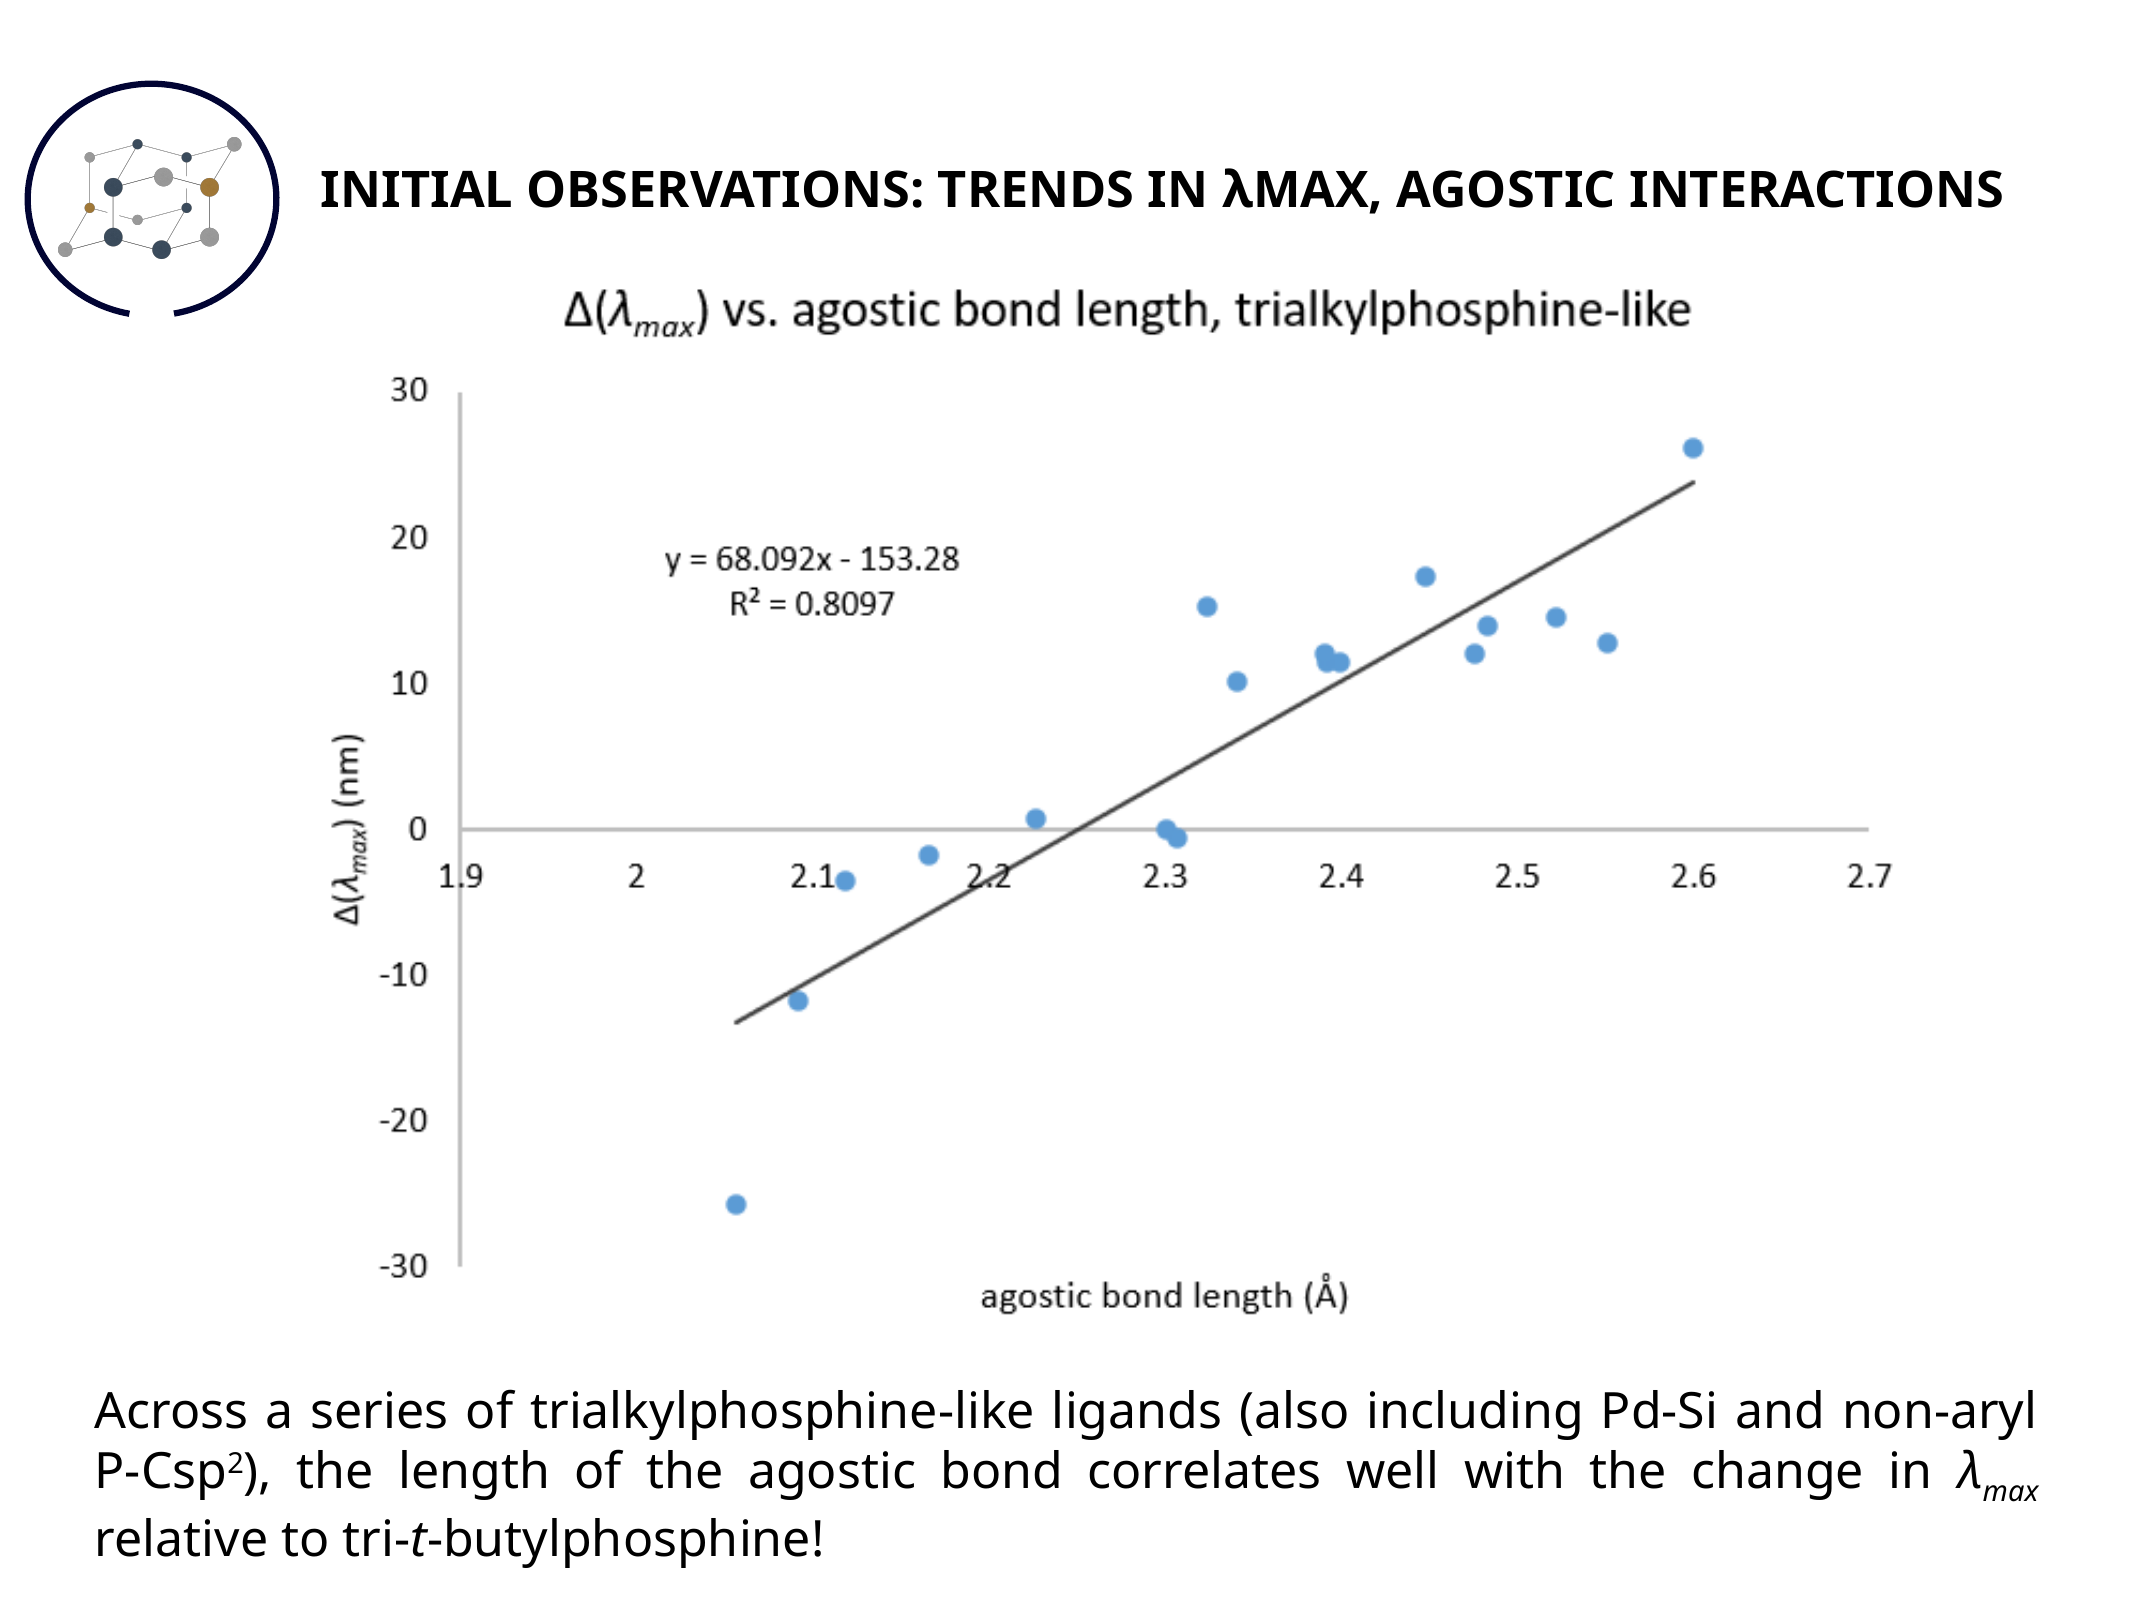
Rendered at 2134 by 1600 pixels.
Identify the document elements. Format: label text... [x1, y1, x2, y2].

picture [315, 273, 1911, 1338]
text_box INITIAL OBSERVATIONS: TRENDS IN λMAX, AGOSTIC INTERACTIONS [315, 152, 2134, 223]
picture [57, 136, 242, 260]
text_box Across a series of trialkylphosphine-like ligands (also including Pd-Si and non-aryl P-Csp2), the length of the agostic bond correlates well with the change in λmax relative to tri-t-butylphosphine! [86, 1370, 2047, 1575]
